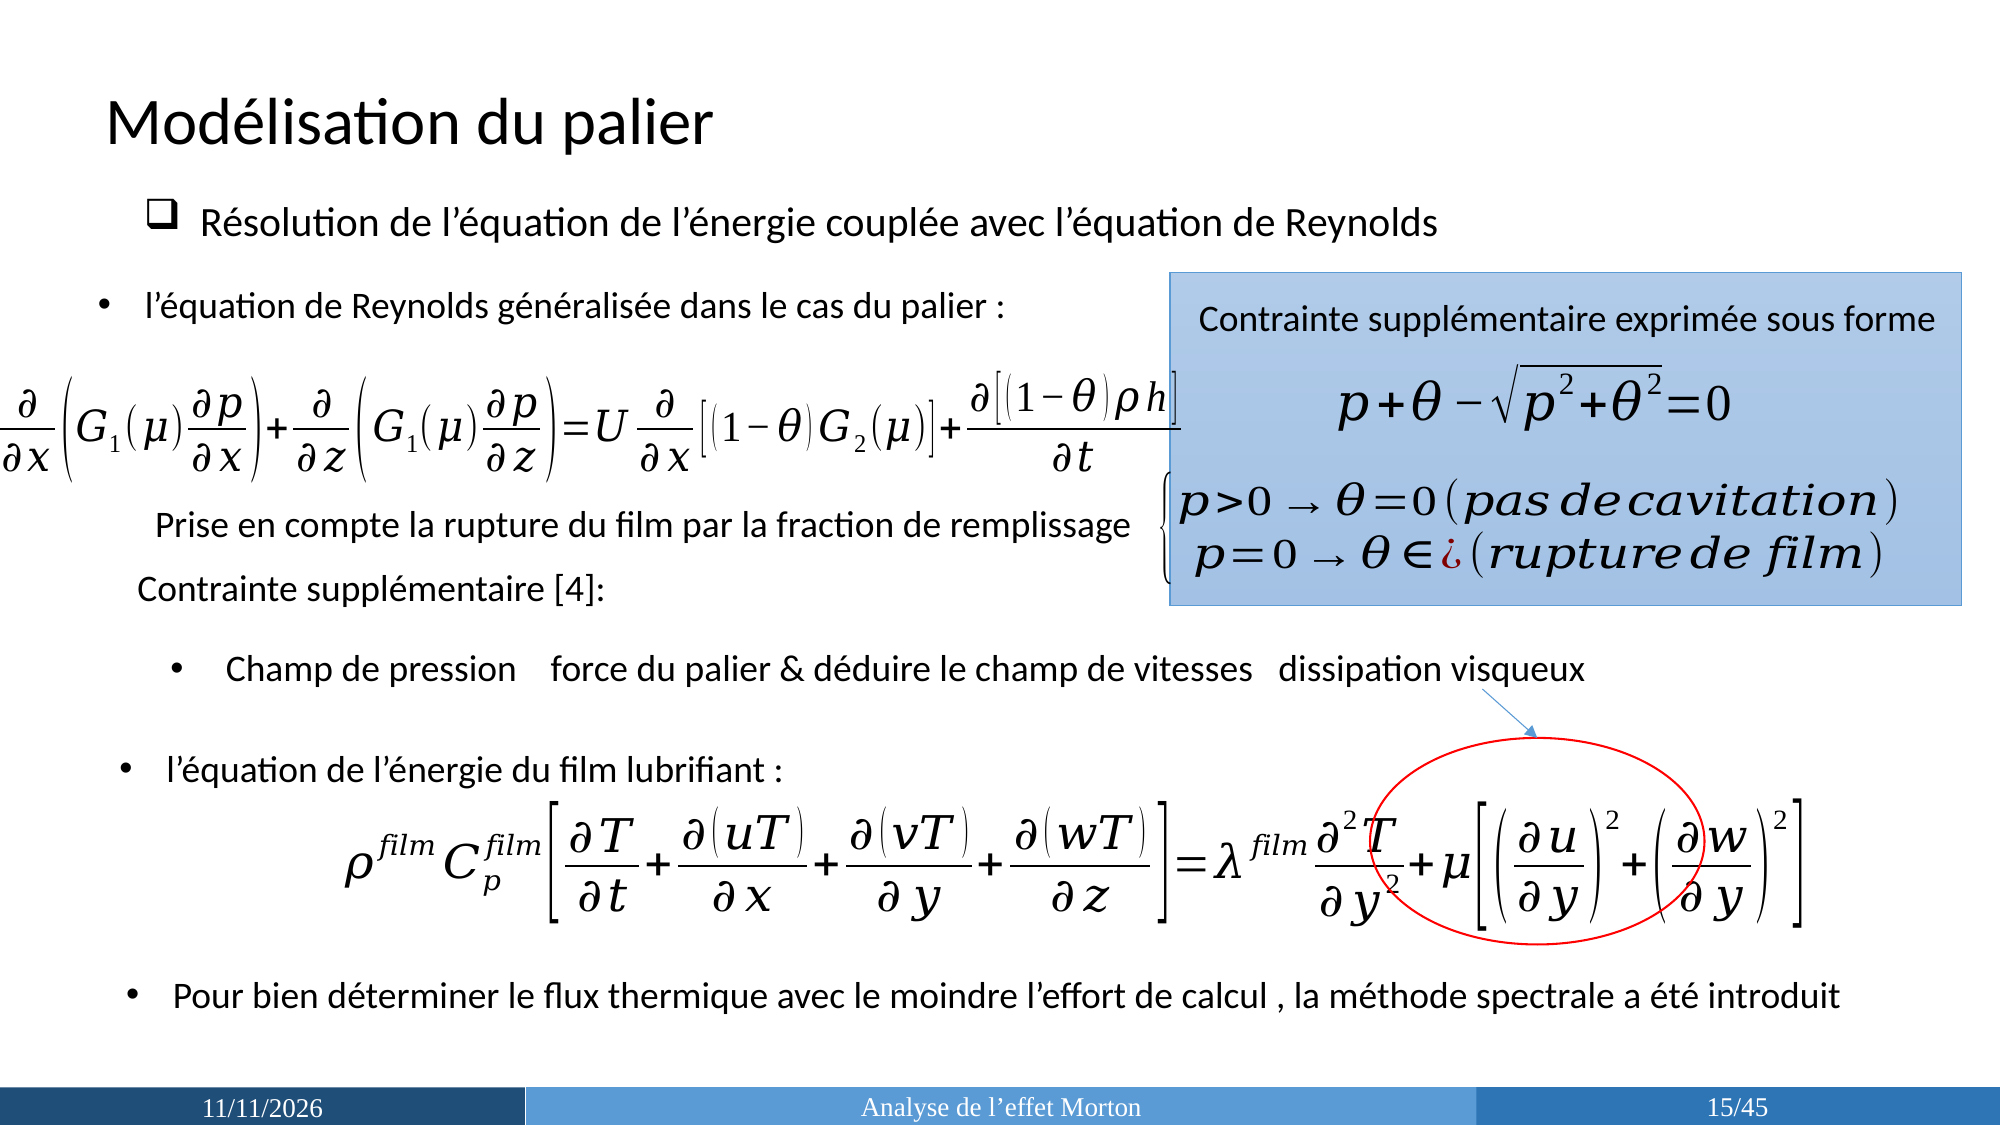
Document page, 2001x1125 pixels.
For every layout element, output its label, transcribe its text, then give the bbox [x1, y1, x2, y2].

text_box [1158, 272, 1962, 606]
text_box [1482, 688, 1538, 738]
text_box Pour bien déterminer le flux thermique avec le moindre l’effort de calcul , la méthode spectrale a été introduit [111, 963, 1867, 1024]
text_box [1368, 736, 1706, 946]
text_box Modélisation du palier [90, 70, 822, 165]
text_box Résolution de l’équation de l’énergie couplée avec l’équation de Reynolds [129, 187, 1454, 253]
slide_number 15/45 [1477, 1087, 2000, 1125]
text_box l’équation de l’énergie du film lubrifiant : [104, 737, 808, 798]
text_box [0, 273, 1183, 618]
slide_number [0, 1087, 525, 1125]
footer Analyse de l’effet Morton [526, 1087, 1477, 1125]
